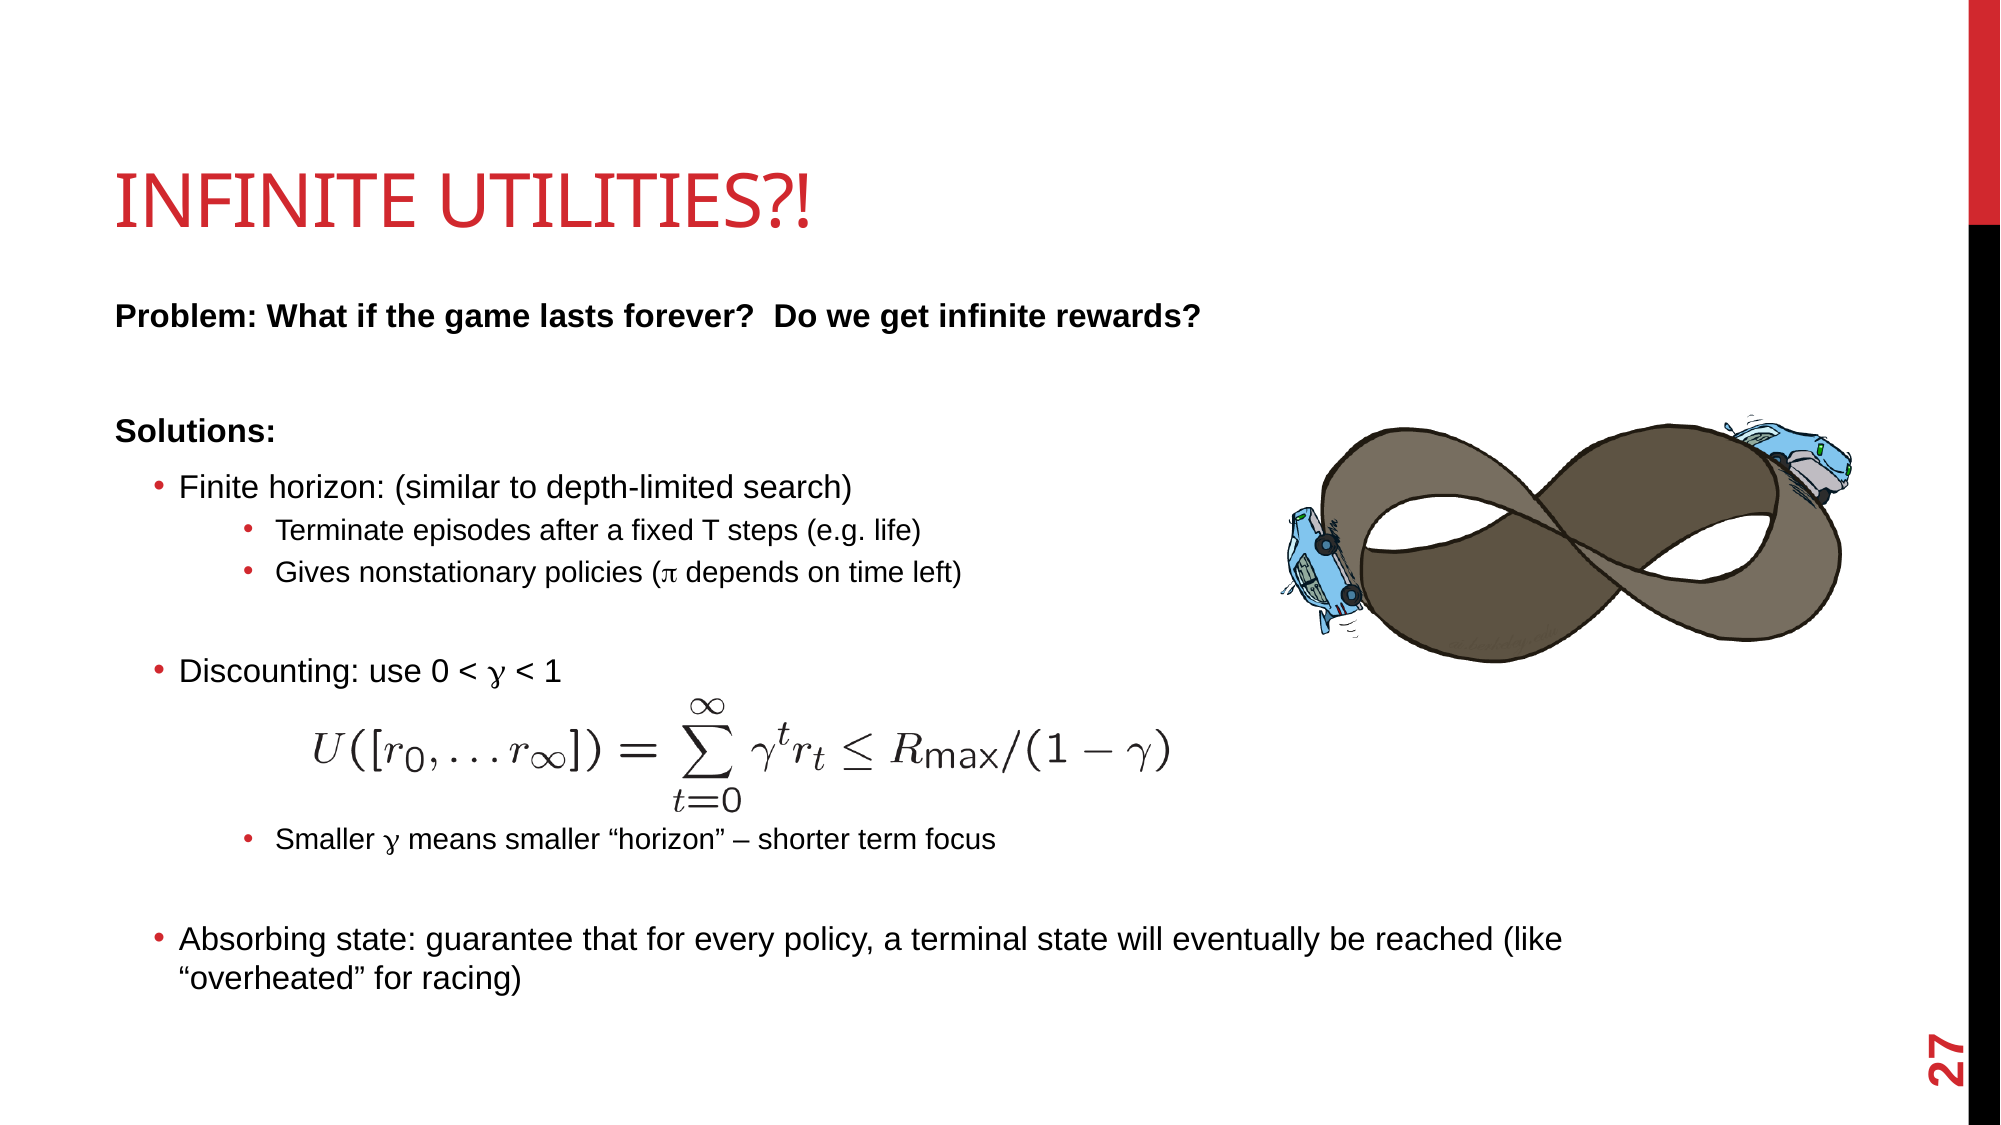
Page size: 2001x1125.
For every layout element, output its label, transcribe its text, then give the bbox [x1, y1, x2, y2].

picture [311, 695, 1170, 815]
list Problem: What if the game lasts forever? Do we get infinite rewards? Solutions: Finite horizon: (similar to depth-limited search) Terminate episodes after a fixed T steps (e.g. life) Gives nonstationary policies ( depends on time left) Discounting: use 0 <  < 1 Smaller  means smaller “horizon” – shorter term focus Absorbing state: guarantee that for every policy, a terminal state will eventually be reached (like “overheated” for racing) [99, 287, 1767, 1005]
picture [1257, 386, 1876, 676]
title Infinite Utilities?! [99, 25, 1367, 250]
slide_number 27 [1903, 887, 1984, 1104]
